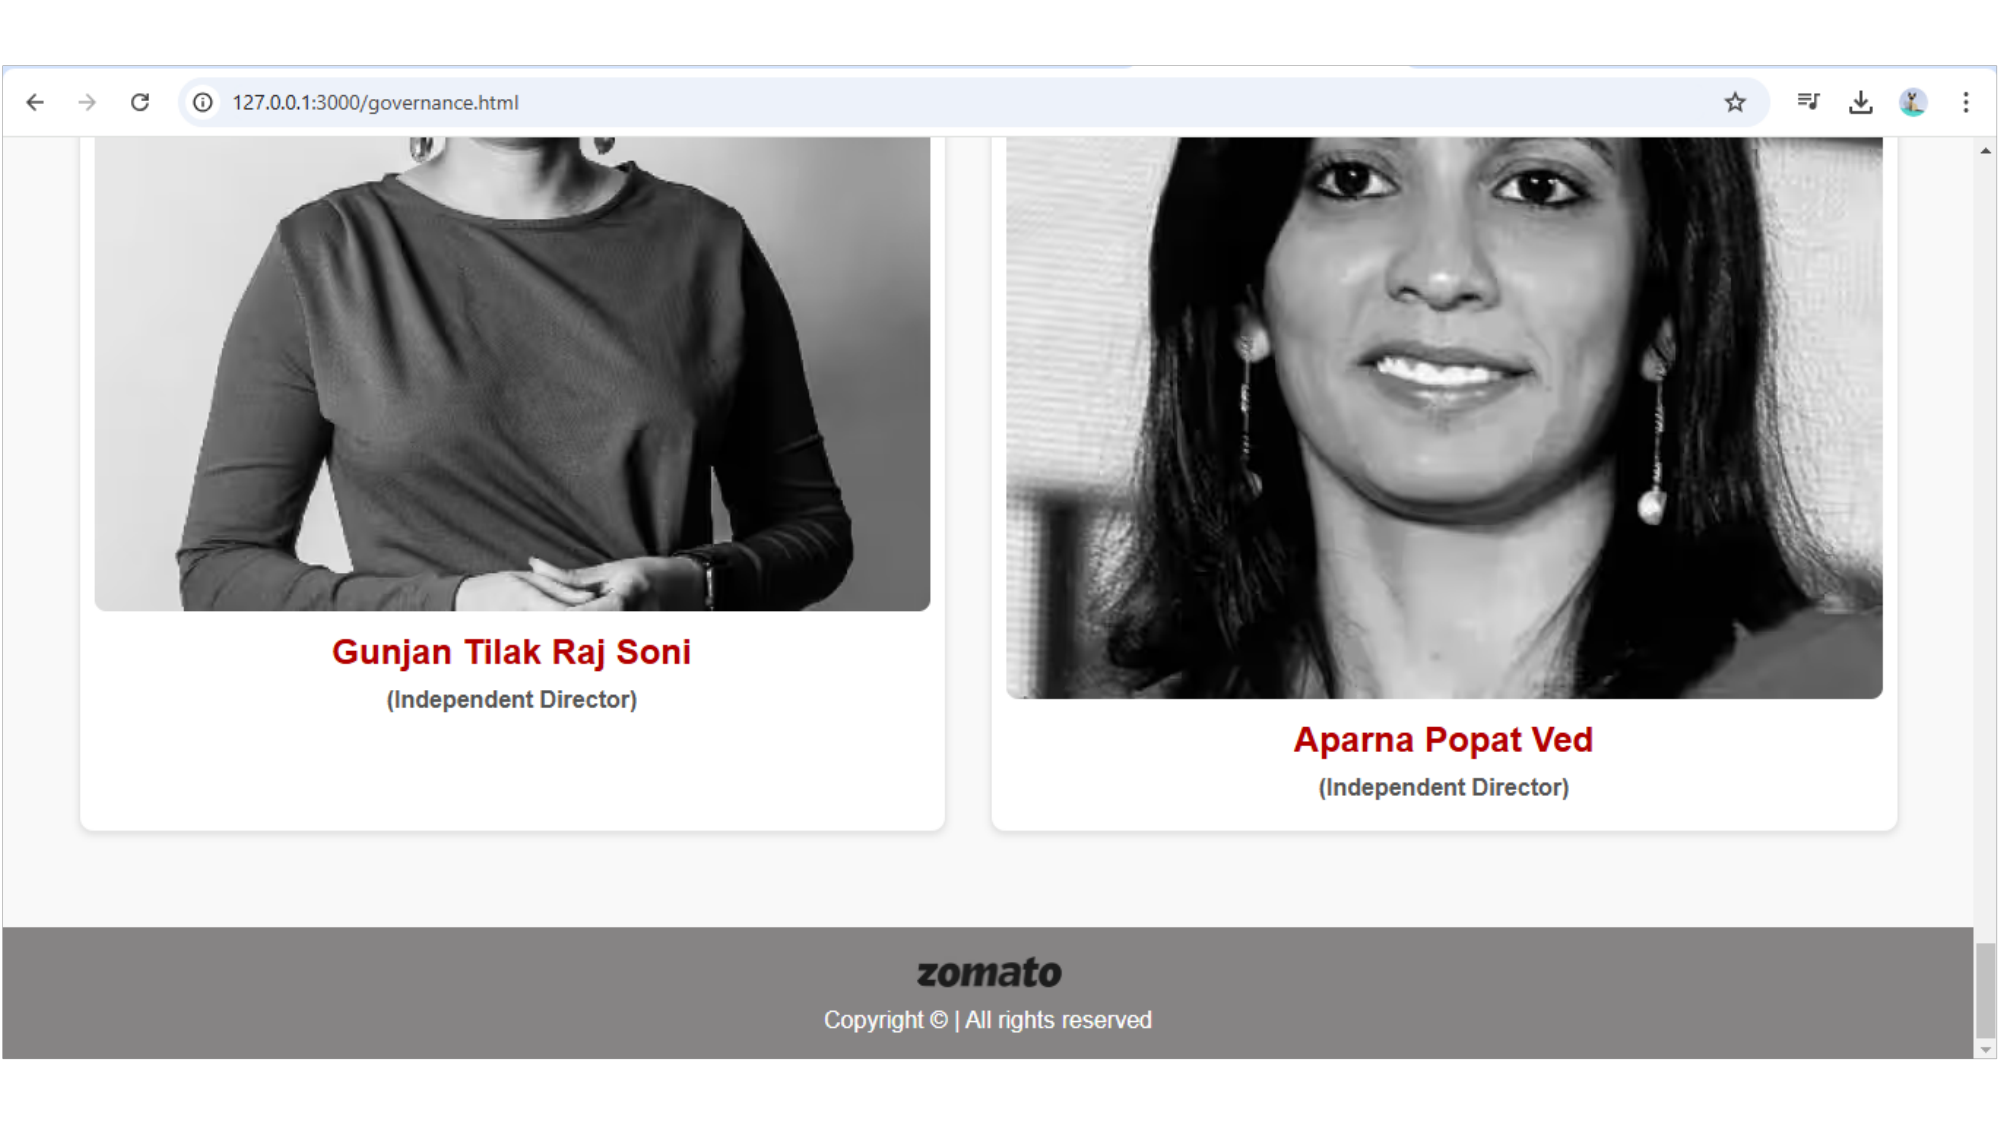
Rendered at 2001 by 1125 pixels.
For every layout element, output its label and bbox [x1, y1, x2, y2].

picture [0, 63, 2000, 1062]
